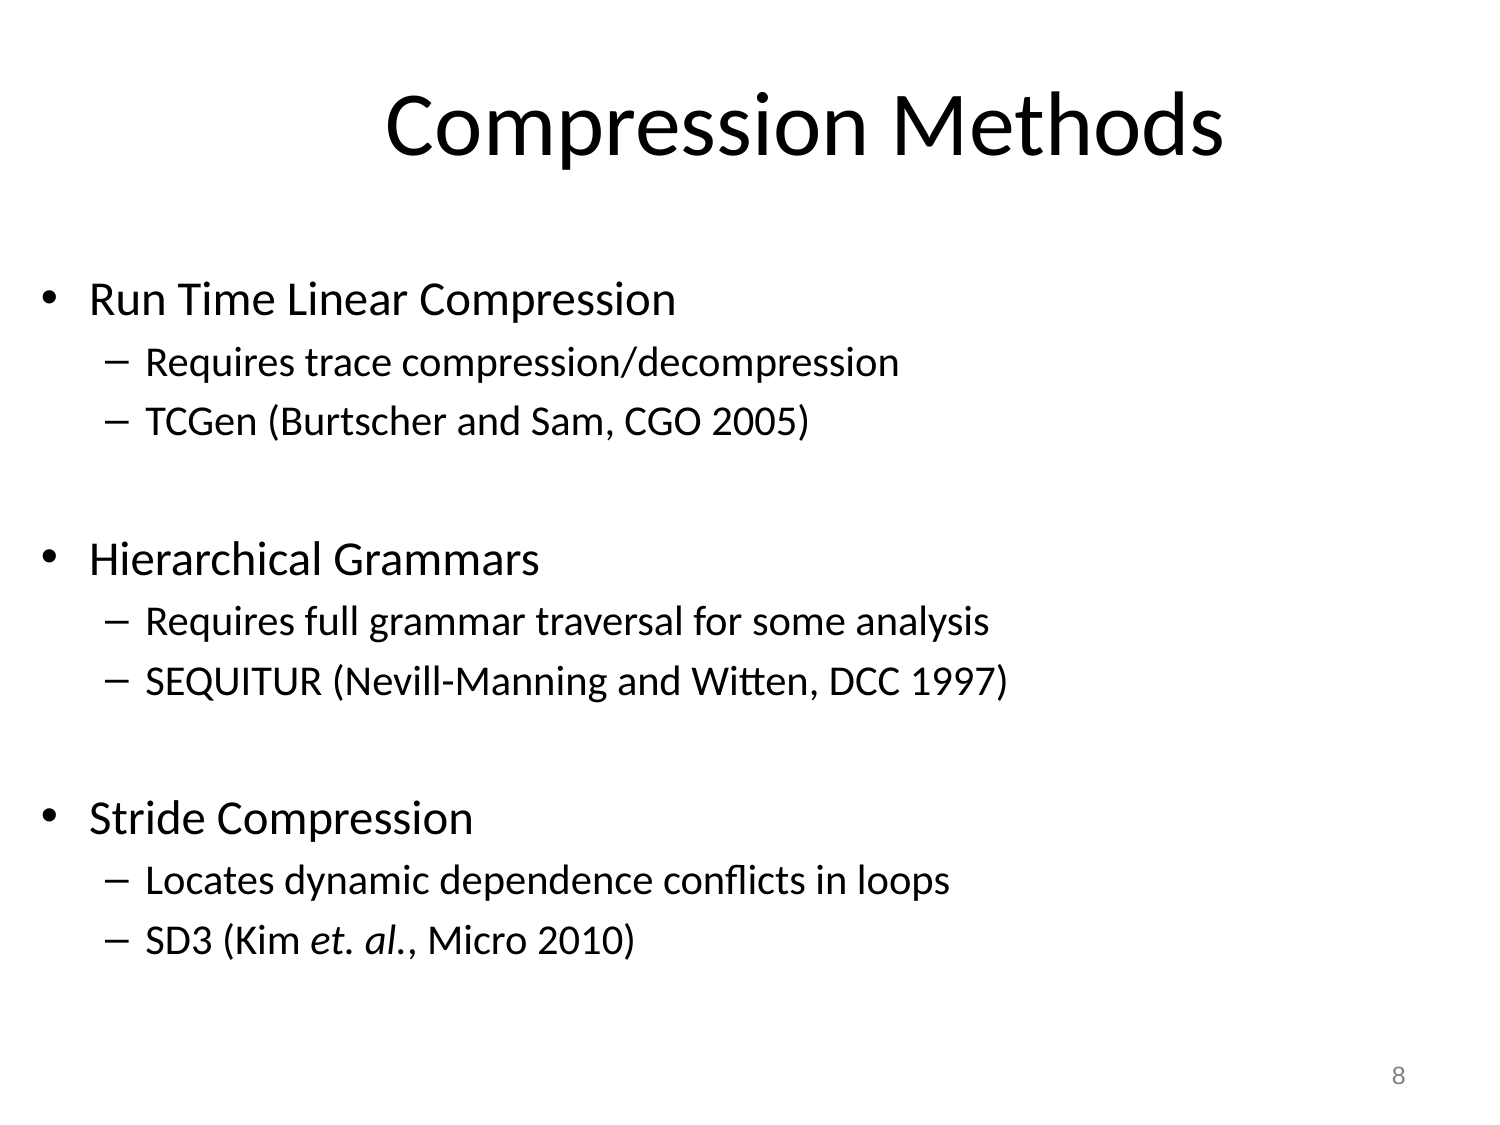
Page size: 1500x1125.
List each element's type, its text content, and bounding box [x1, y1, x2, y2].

title Compression Methods [112, 24, 1500, 213]
slide_number 8 [1070, 1044, 1421, 1105]
list Run Time Linear Compression Requires trace compression/decompression TCGen (Burtscher and Sam, CGO 2005) Hierarchical Grammars Requires full grammar traversal for some analysis SEQUITUR (Nevill-Manning and Witten, DCC 1997) Stride Compression Locates dynamic dependence conflicts in loops SD3 (Kim et. al., Micro 2010) [26, 259, 1461, 975]
